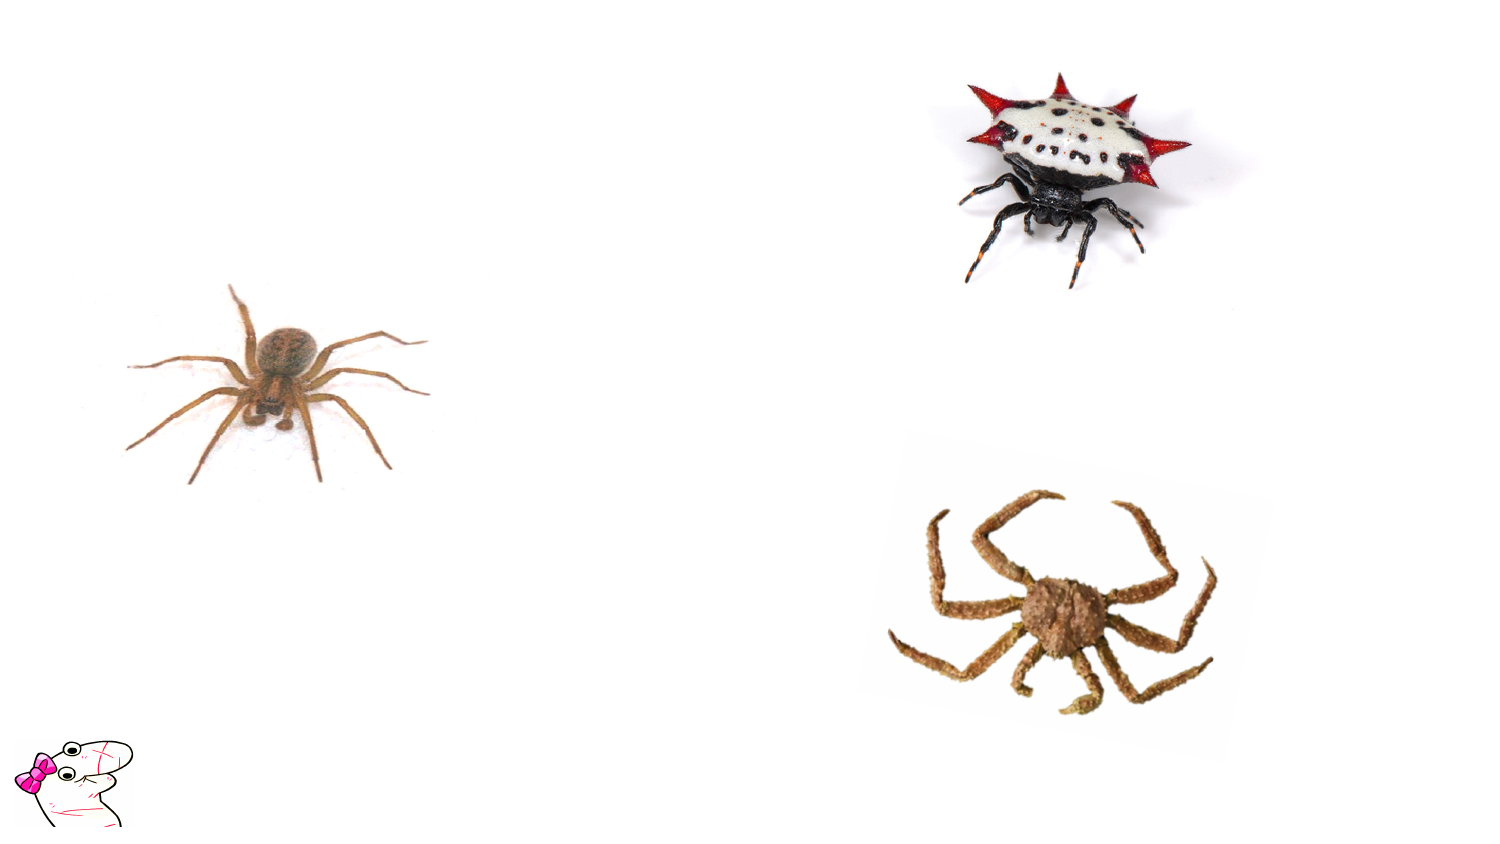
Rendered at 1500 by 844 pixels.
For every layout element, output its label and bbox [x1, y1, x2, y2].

picture [13, 739, 134, 827]
picture [857, 430, 1273, 761]
picture [73, 271, 494, 503]
picture [856, 69, 1265, 322]
